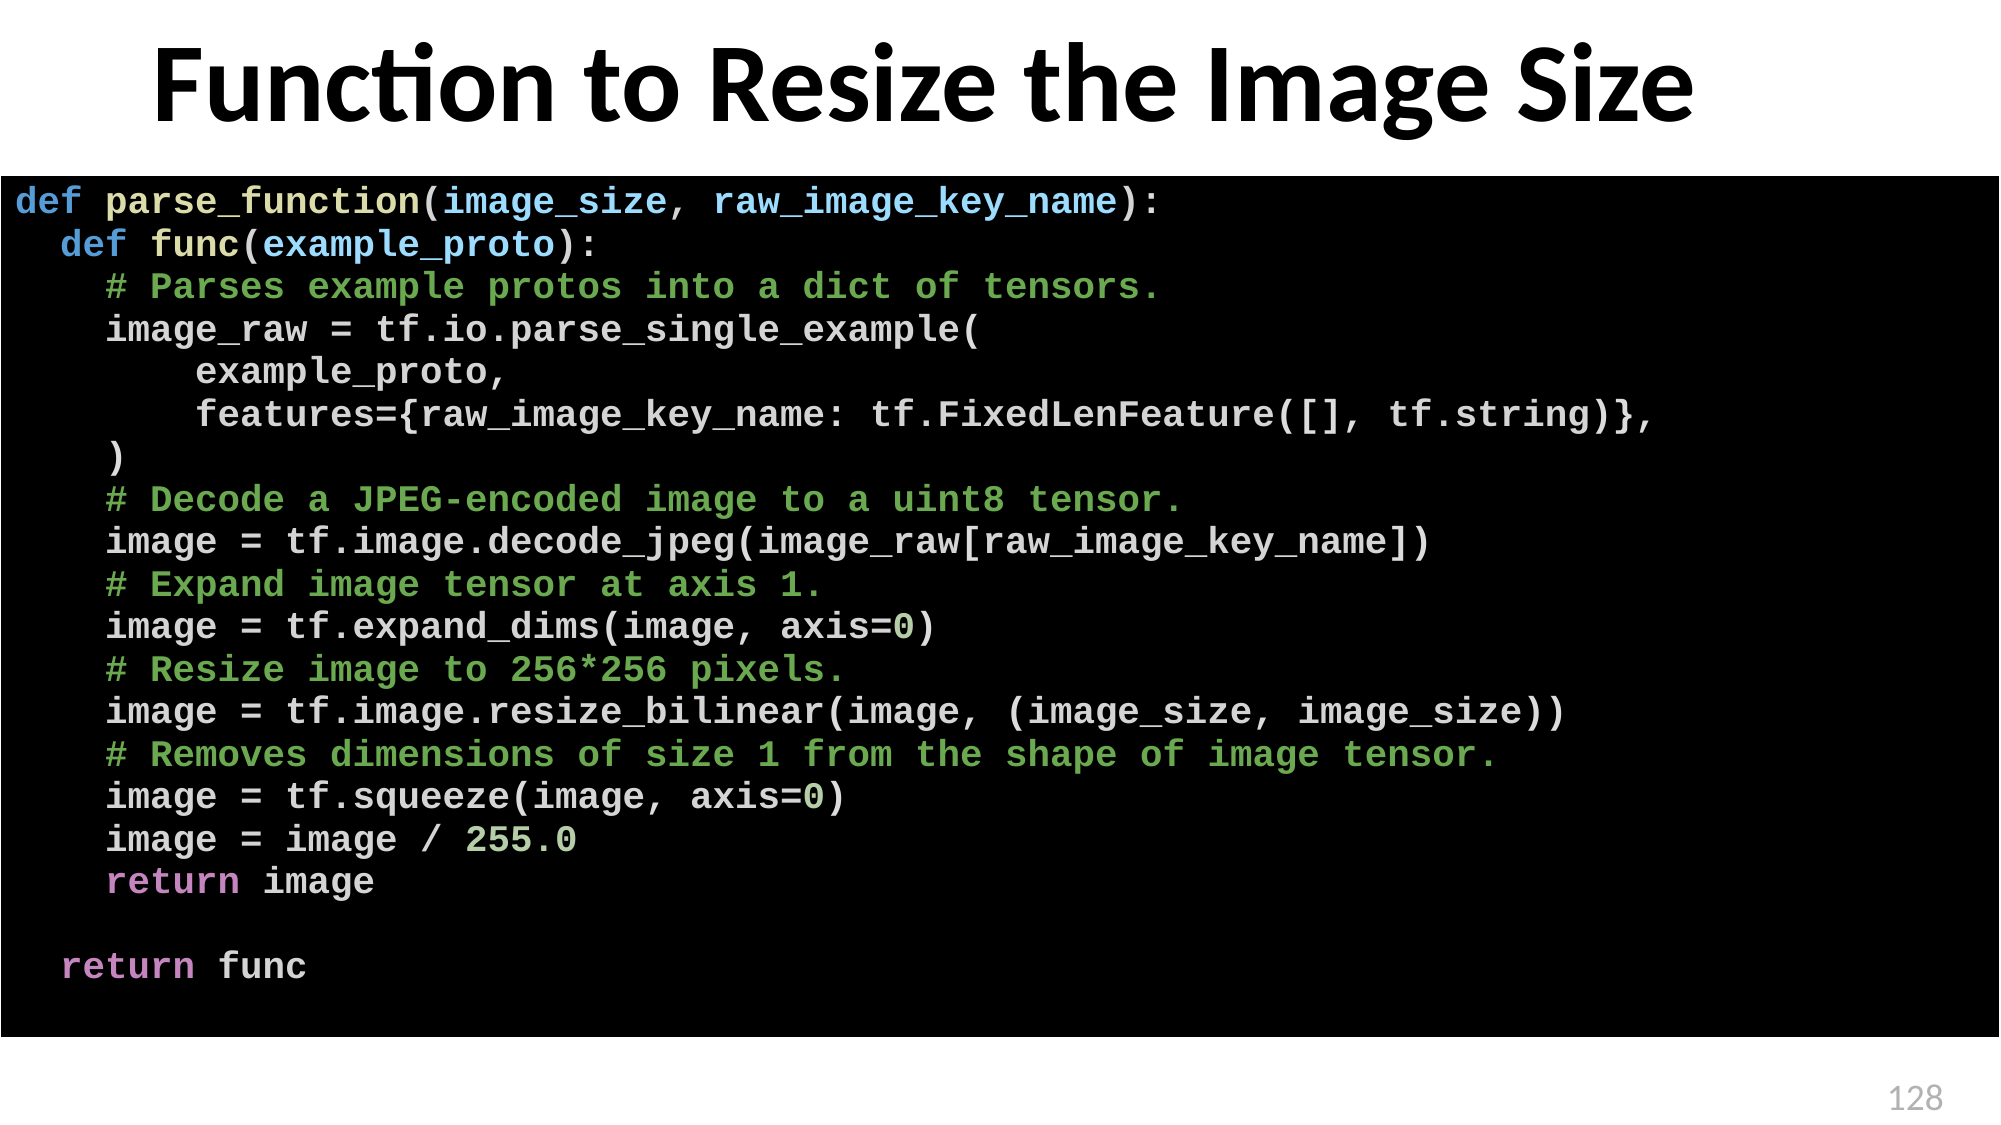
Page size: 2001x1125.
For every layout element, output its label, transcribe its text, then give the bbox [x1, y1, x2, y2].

slide_number 128 [1508, 1065, 1959, 1125]
table_header def parse_function(image_size, raw_image_key_name): def func(example_proto): # Parses example protos into a dict of tensors. image_raw = tf.io.parse_single_example( example_proto, features={raw_image_key_name: tf.FixedLenFeature([], tf.string)}, ) # Decode a JPEG-encoded image to a uint8 tensor. image = tf.image.decode_jpeg(image_raw[raw_image_key_name]) # Expand image tensor at axis 1. image = tf.expand_dims(image, axis=0) # Resize image to 256*256 pixels. image = tf.image.resize_bilinear(image, (image_size, image_size)) # Removes dimensions of size 1 from the shape of image tensor. image = tf.squeeze(image, axis=0) image = image / 255.0 return image return func [1, 176, 1999, 1037]
title Function to Resize the Image Size [137, 0, 1863, 201]
